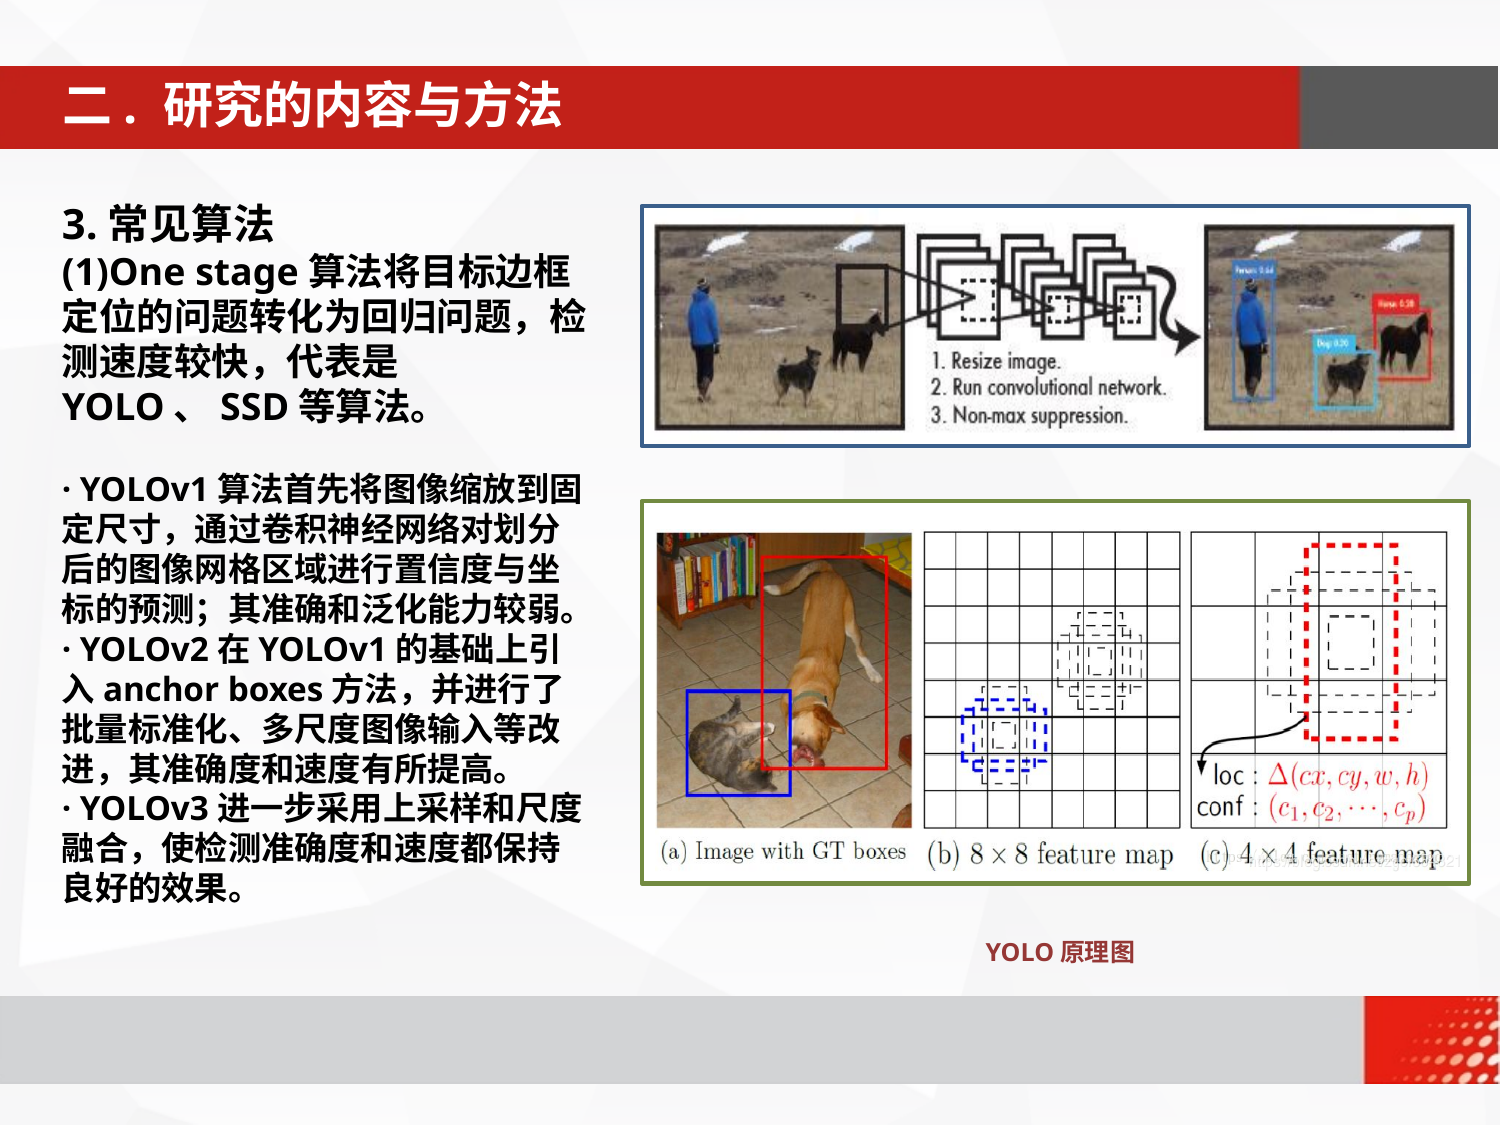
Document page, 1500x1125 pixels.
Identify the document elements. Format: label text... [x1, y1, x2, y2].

text_box YOLO原理图 [970, 928, 1154, 974]
picture [0, 996, 1500, 1084]
text_box 3.常见算法 (1)One stage算法将目标边框定位的问题转化为回归问题，检测速度较快，代表是YOLO、SSD等算法。 · YOLOv1算法首先将图像缩放到固定尺寸，通过卷积神经网络对划分后的图像网格区域进行置信度与坐标的预测；其准确和泛化能力较弱。 · YOLOv2在YOLOv1的基础上引入anchor boxes方法，并进行了批量标准化、多尺度图像输入等改进，其准确度和速度有所提高。 · YOLOv3进一步采用上采样和尺度融合，使检测准确度和速度都保持良好的效果。 [47, 190, 609, 915]
picture [643, 207, 1468, 445]
picture [0, 66, 1498, 149]
picture [643, 503, 1468, 882]
text_box 二. 研究的内容与方法 [47, 66, 1117, 142]
